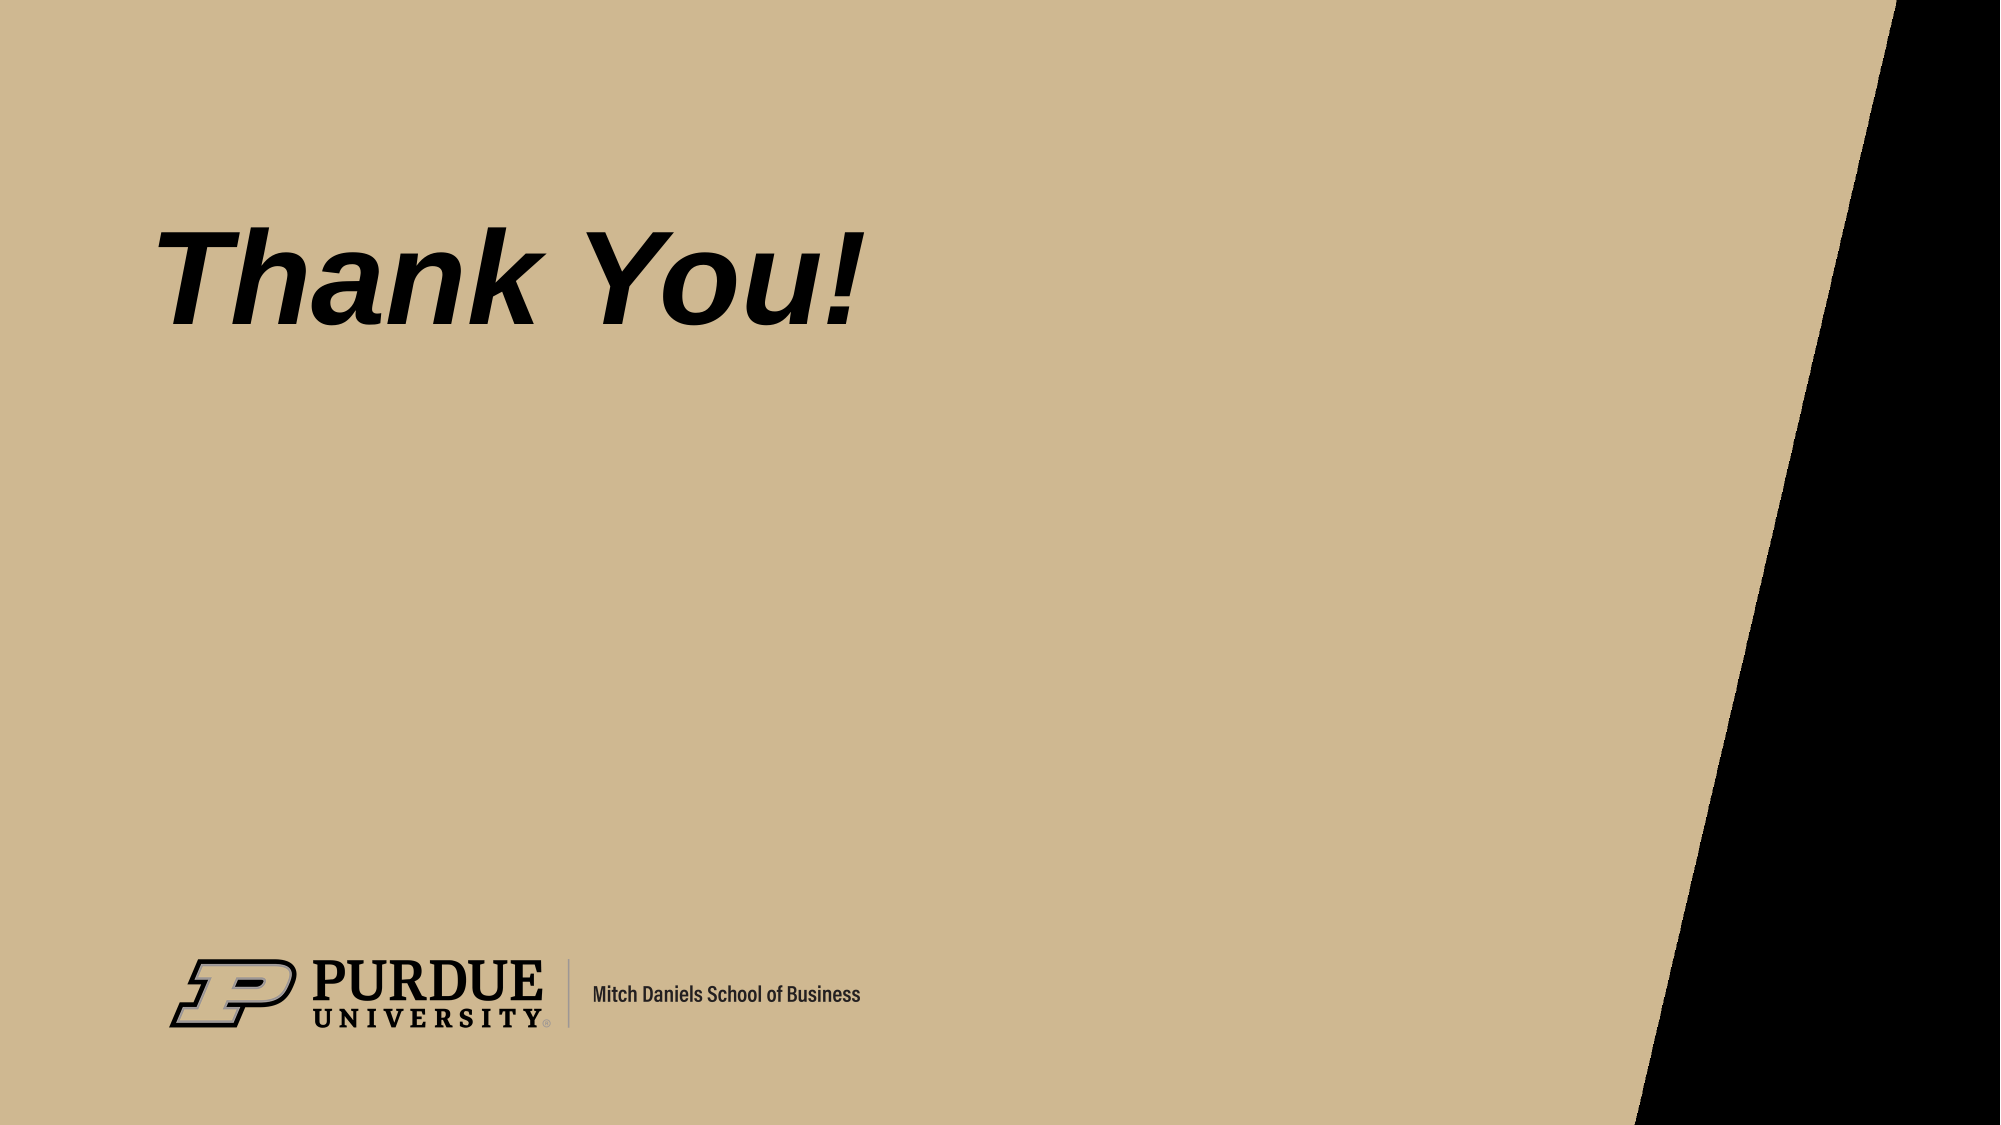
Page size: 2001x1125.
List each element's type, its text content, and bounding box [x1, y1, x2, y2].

title Thank You! [134, 222, 1444, 341]
picture [169, 956, 878, 1032]
picture [1633, 0, 2000, 1125]
